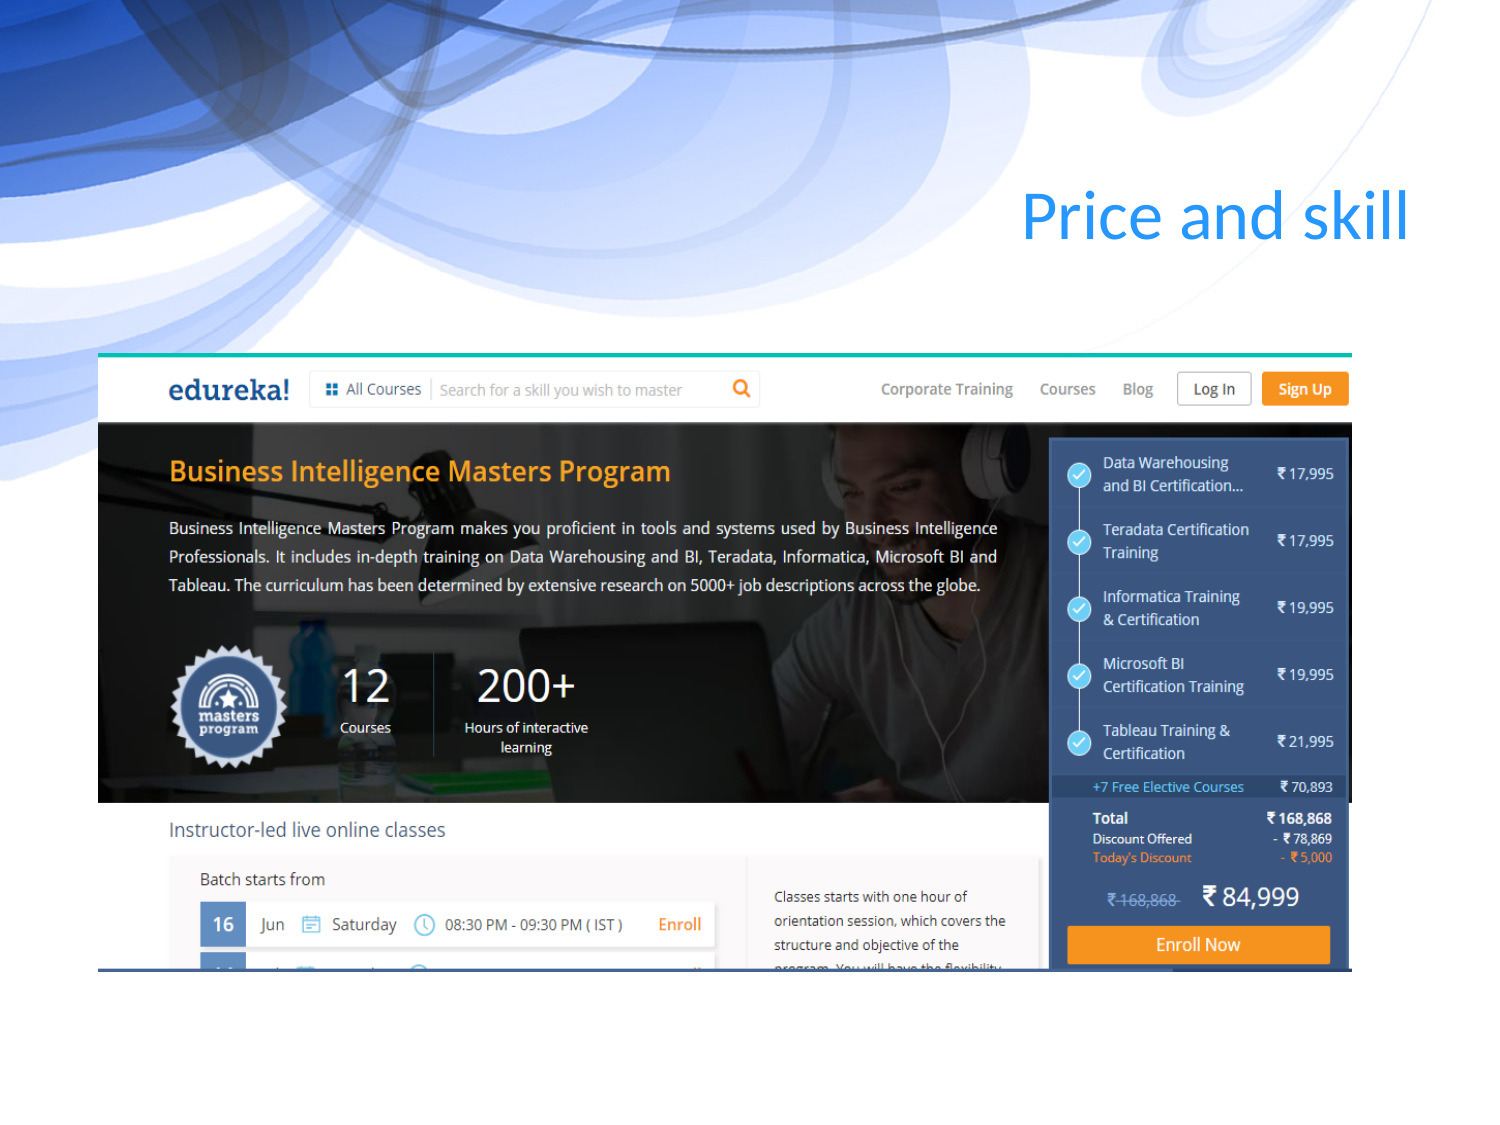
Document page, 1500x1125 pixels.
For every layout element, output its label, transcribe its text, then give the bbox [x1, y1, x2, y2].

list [98, 353, 1352, 972]
picture [0, 0, 1500, 1125]
title Price and skill [98, 161, 1427, 262]
